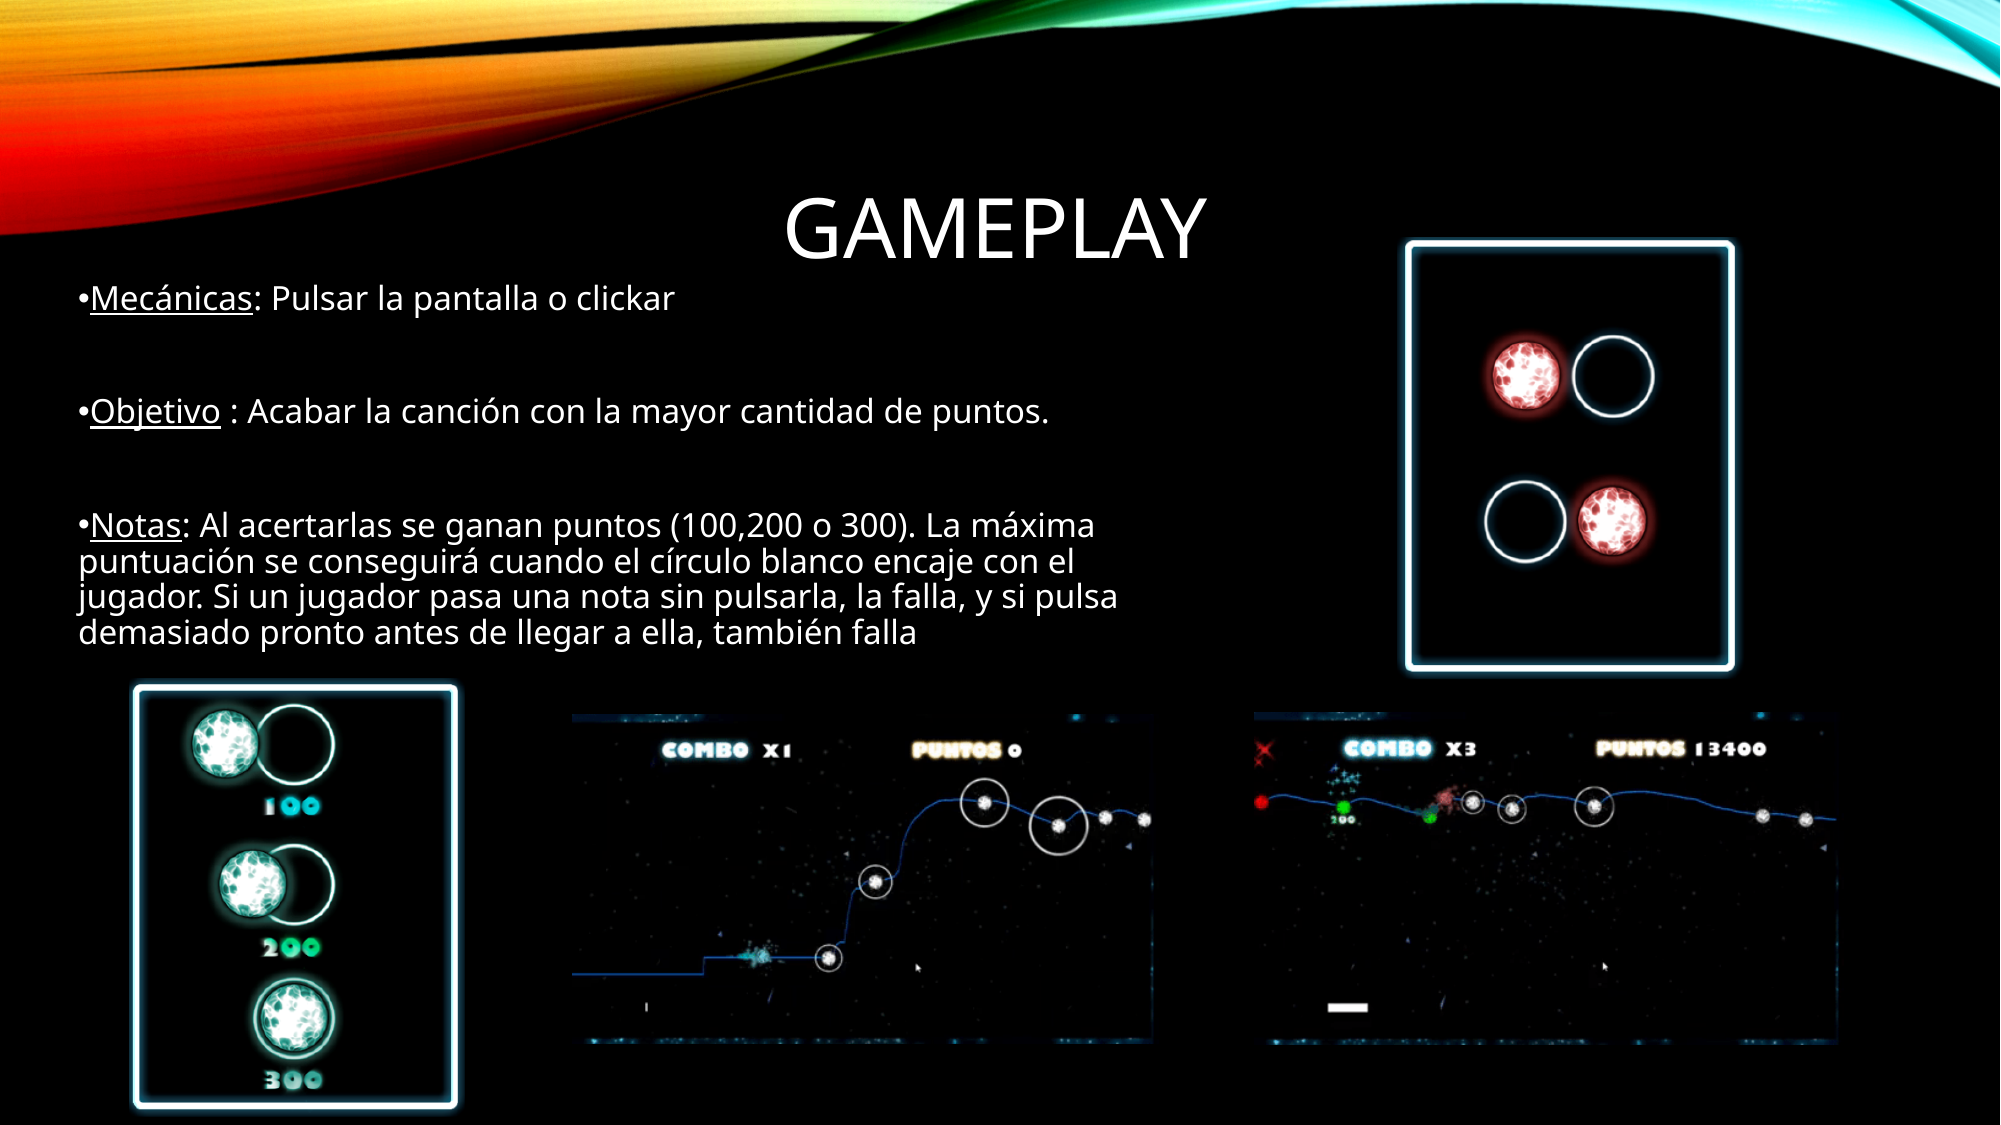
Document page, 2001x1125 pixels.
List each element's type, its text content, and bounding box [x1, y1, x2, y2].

picture [1253, 712, 1844, 1045]
picture [0, 0, 2000, 679]
title gameplay [101, 237, 1223, 338]
picture [129, 678, 465, 1117]
picture [572, 713, 1159, 1044]
list Mecánicas: Pulsar la pantalla o clickar Objetivo : Acabar la canción con la mayor cantidad de puntos. Notas: Al acertarlas se ganan puntos (100,200 o 300). La máxima puntuación se conseguirá cuando el círculo blanco encaje con el jugador. Si un jugador pasa una nota sin pulsarla, la falla, y si pulsa demasiado pronto antes de llegar a ella, también falla [63, 274, 1184, 935]
